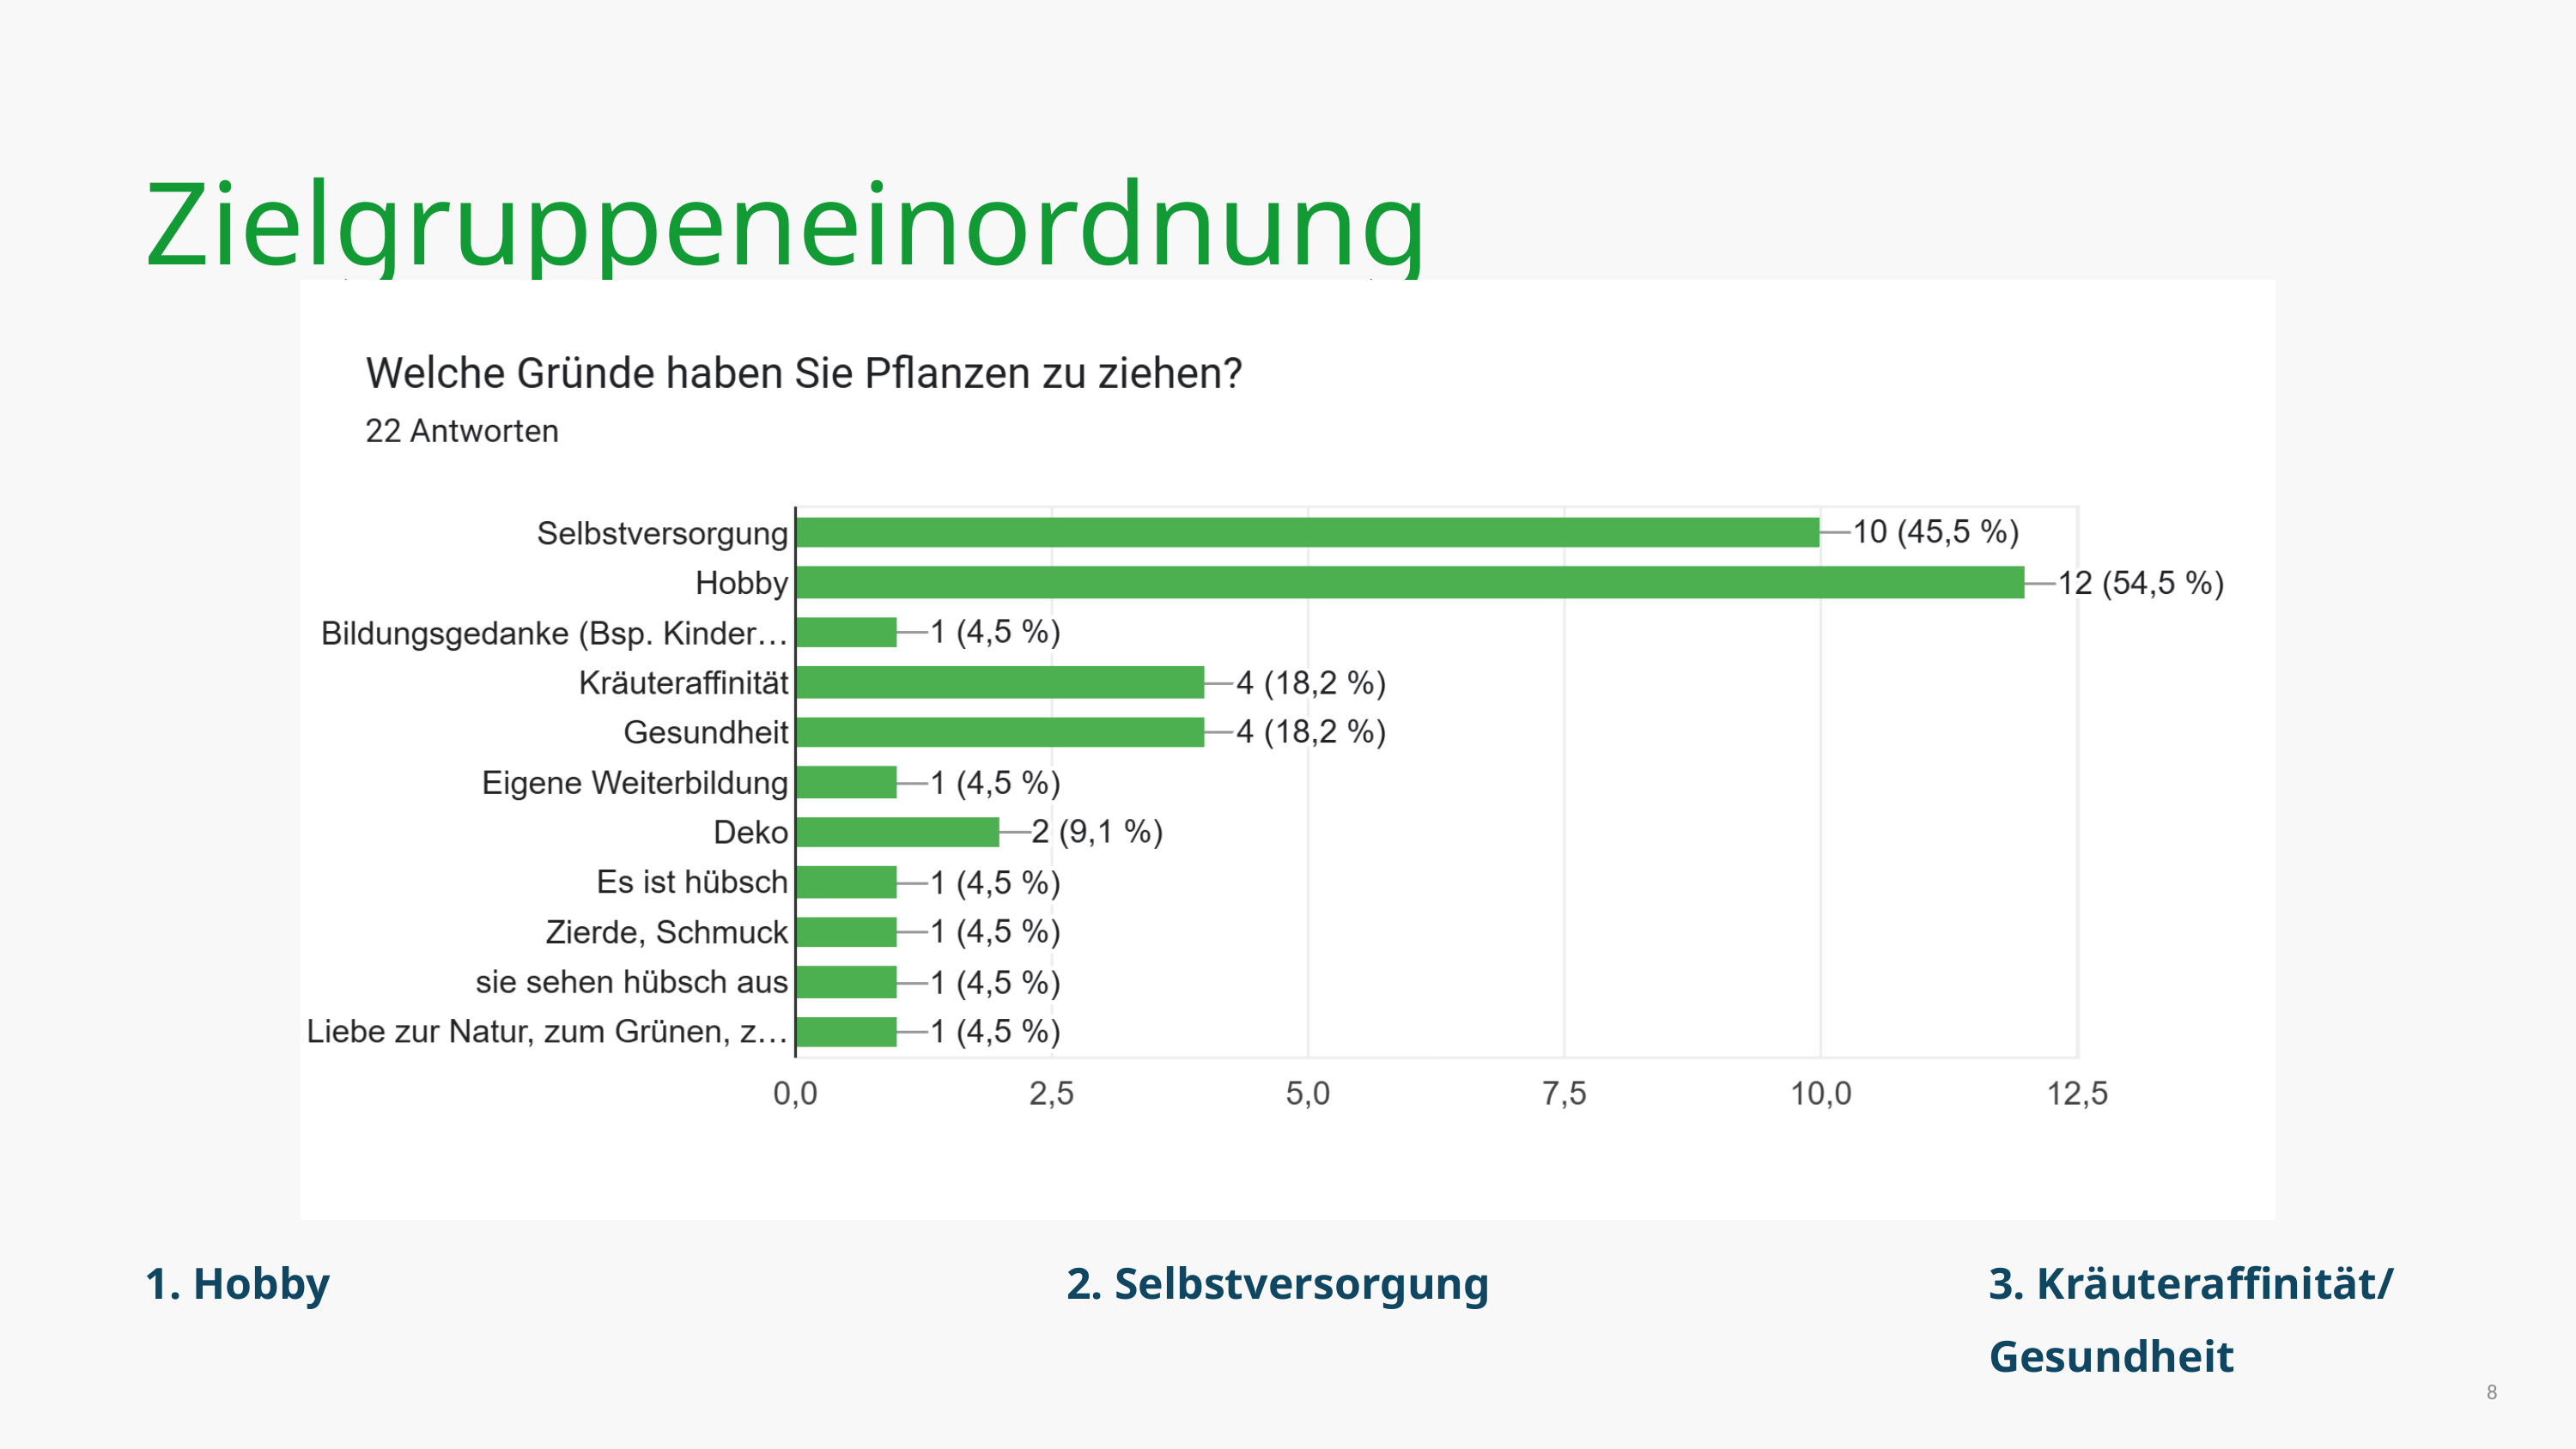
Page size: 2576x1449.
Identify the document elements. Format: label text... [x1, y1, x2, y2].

text_box Zielgruppeneinordnung [144, 127, 1847, 288]
text_box 1. Hobby [144, 1235, 880, 1308]
text_box 2. Selbstversorgung [1066, 1235, 1610, 1308]
slide_number 8 [2209, 1365, 2511, 1417]
picture [300, 280, 2276, 1220]
text_box 3. Kräuteraffinität/ Gesundheit [1989, 1234, 2432, 1381]
